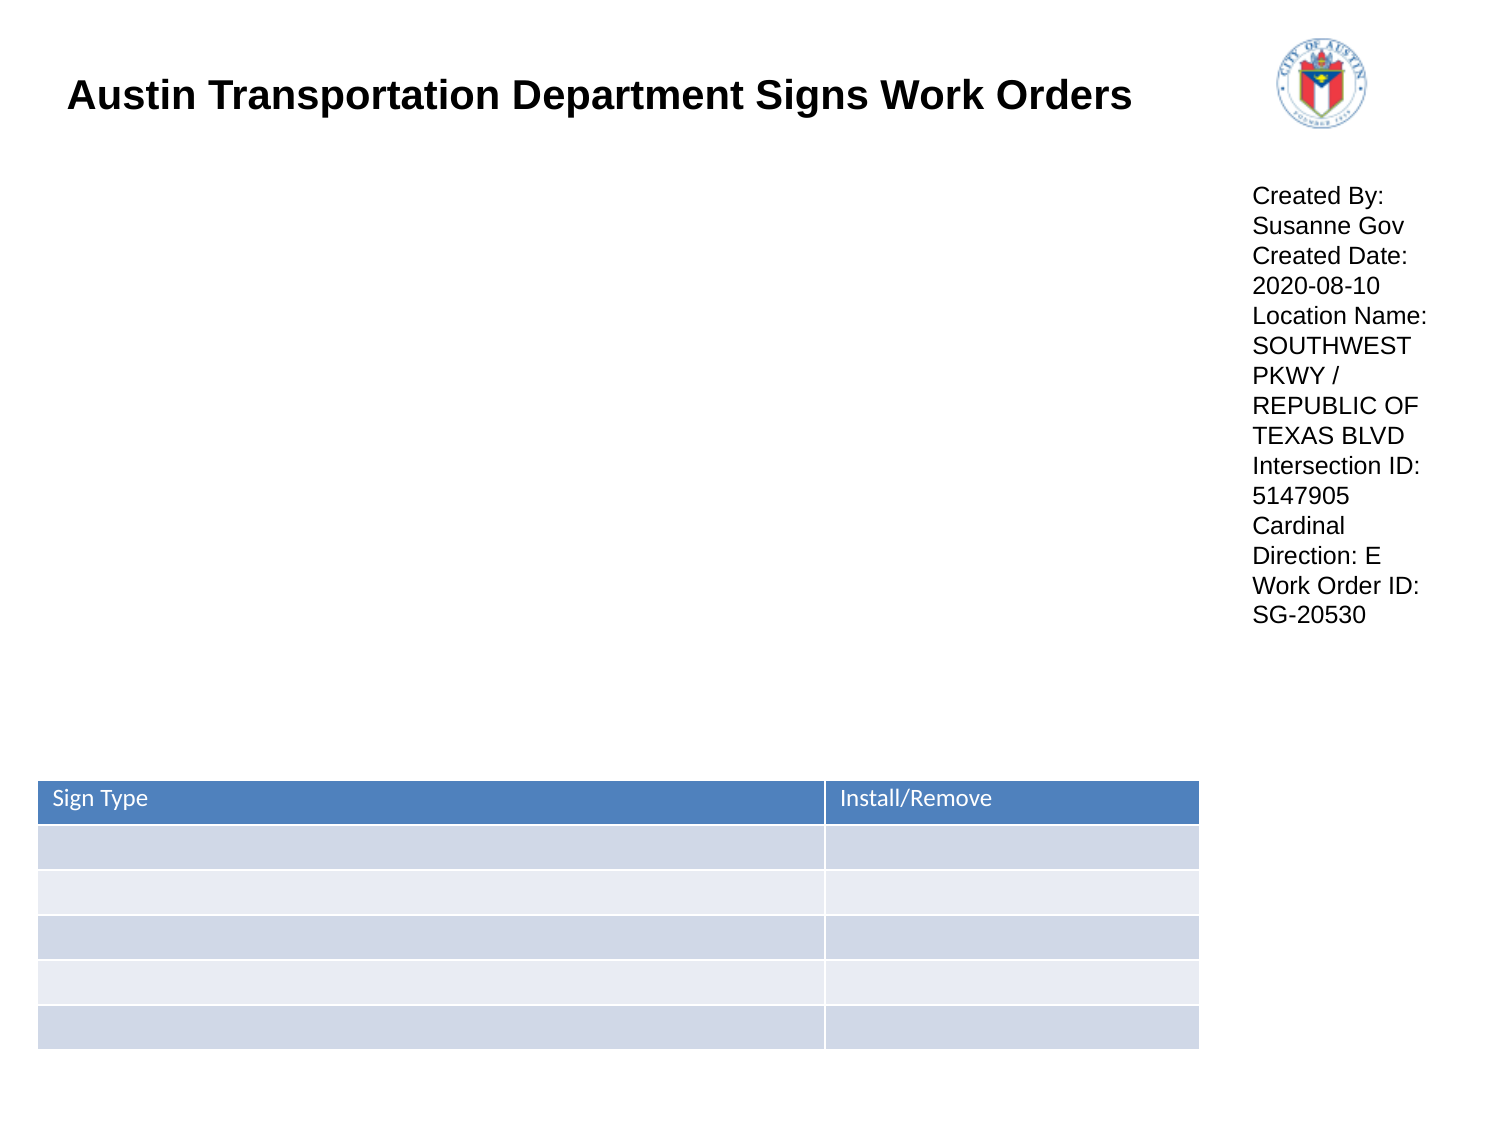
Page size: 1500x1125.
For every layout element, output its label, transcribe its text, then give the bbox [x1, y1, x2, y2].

table_cell [826, 961, 1199, 1004]
table_cell [38, 826, 824, 869]
text_box Austin Transportation Department Signs Work Orders [51, 60, 1149, 125]
table_cell [38, 871, 824, 914]
table_cell [38, 1006, 824, 1049]
text_box Created By: Susanne Gov Created Date: 2020-08-10 Location Name: SOUTHWEST PKWY / REPUBLIC OF TEXAS BLVD Intersection ID: 5147905 Cardinal Direction: E Work Order ID: SG-20530 [1237, 172, 1463, 637]
table_cell [826, 871, 1199, 914]
table_cell [38, 961, 824, 1004]
picture [1274, 37, 1369, 132]
table_cell [826, 916, 1199, 959]
table_cell [826, 1006, 1199, 1049]
table_cell [38, 916, 824, 959]
table_header Sign Type [38, 781, 824, 824]
table_cell [826, 826, 1199, 869]
table_header Install/Remove [826, 781, 1199, 824]
